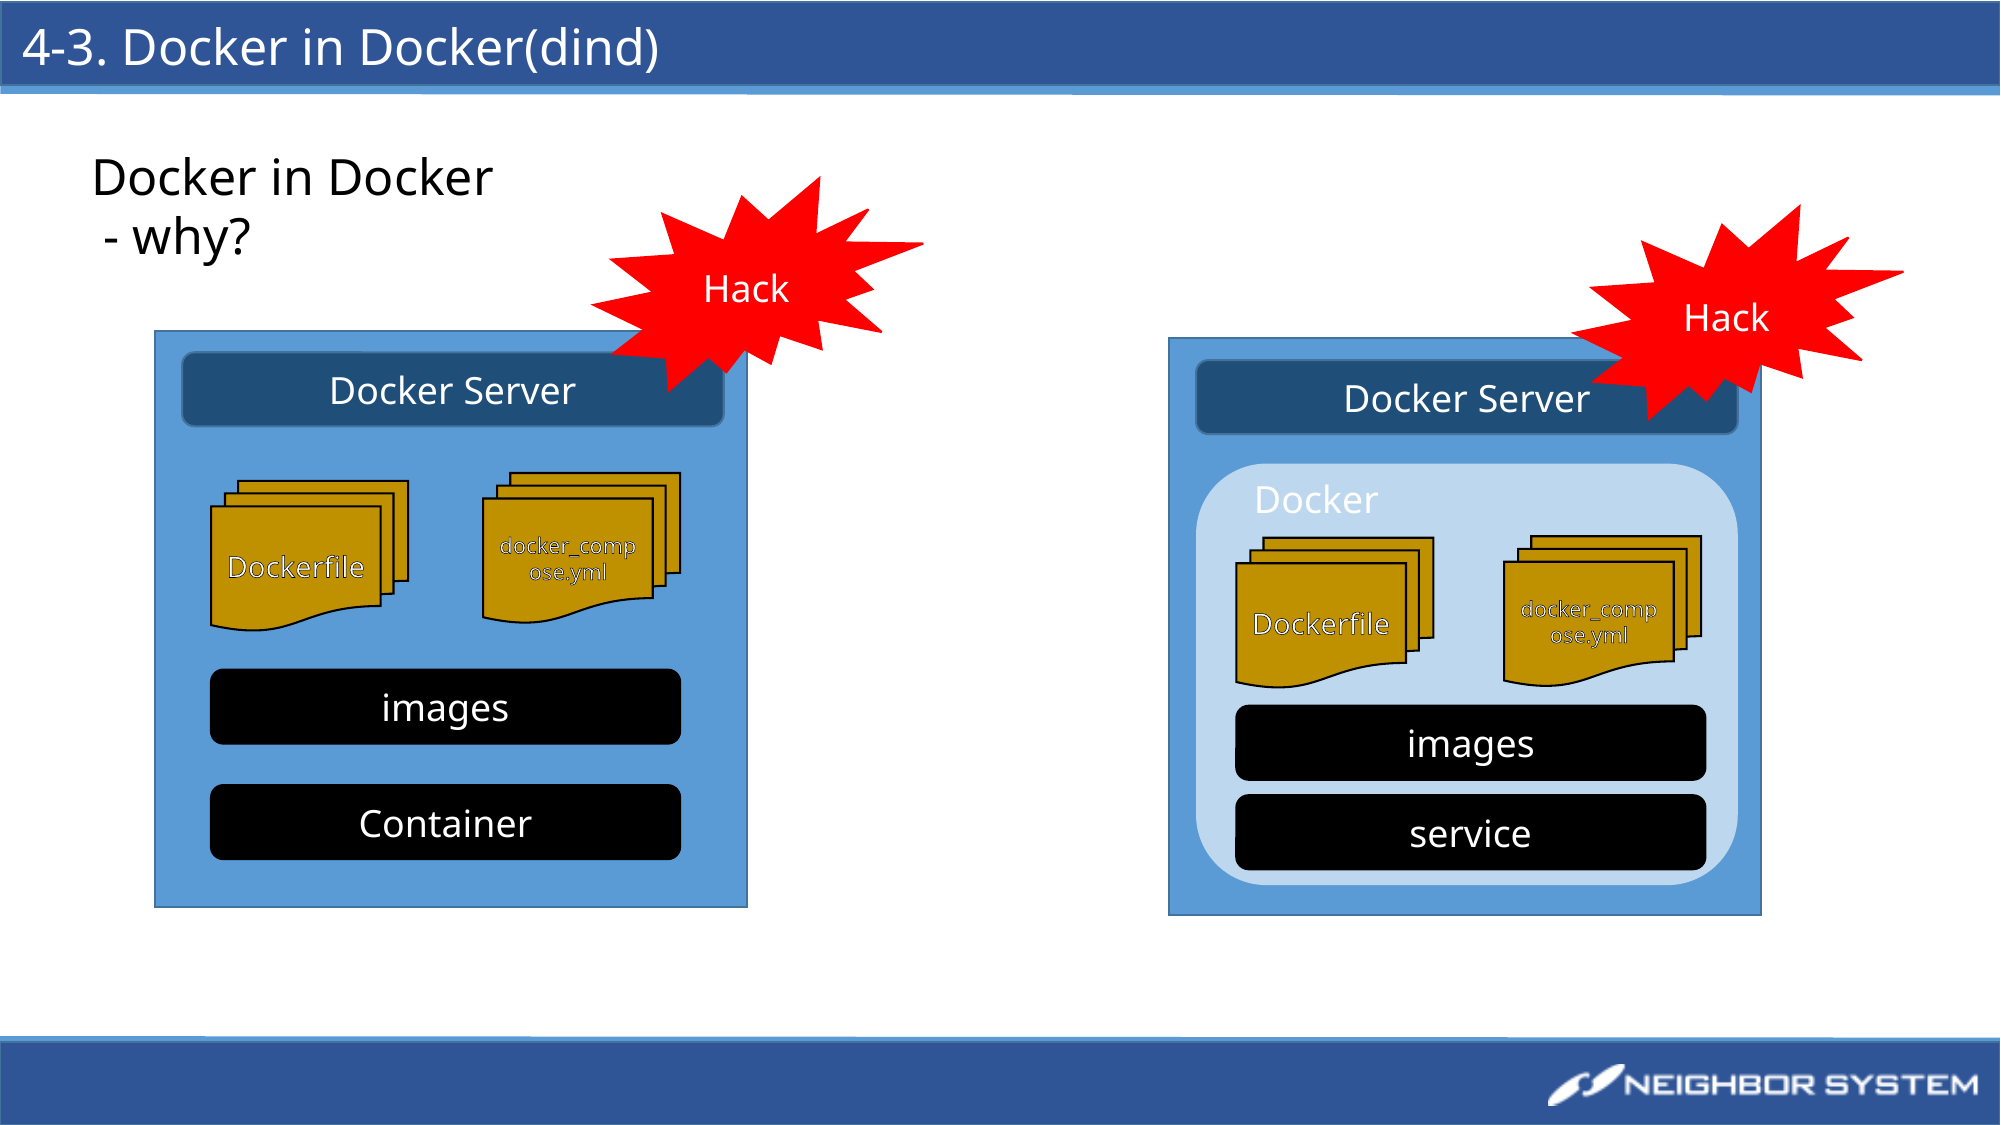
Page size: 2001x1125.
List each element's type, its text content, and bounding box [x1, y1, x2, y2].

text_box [1168, 338, 1761, 915]
text_box Hack [1570, 203, 1904, 379]
text_box Docker in Docker - why? [76, 137, 1897, 273]
picture [1548, 1064, 2000, 1106]
text_box Hack [590, 175, 924, 366]
text_box [0, 1043, 2000, 1125]
text_box [0, 1, 2000, 86]
text_box 4-3. Docker in Docker(dind) [7, 8, 1093, 83]
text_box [154, 330, 747, 907]
